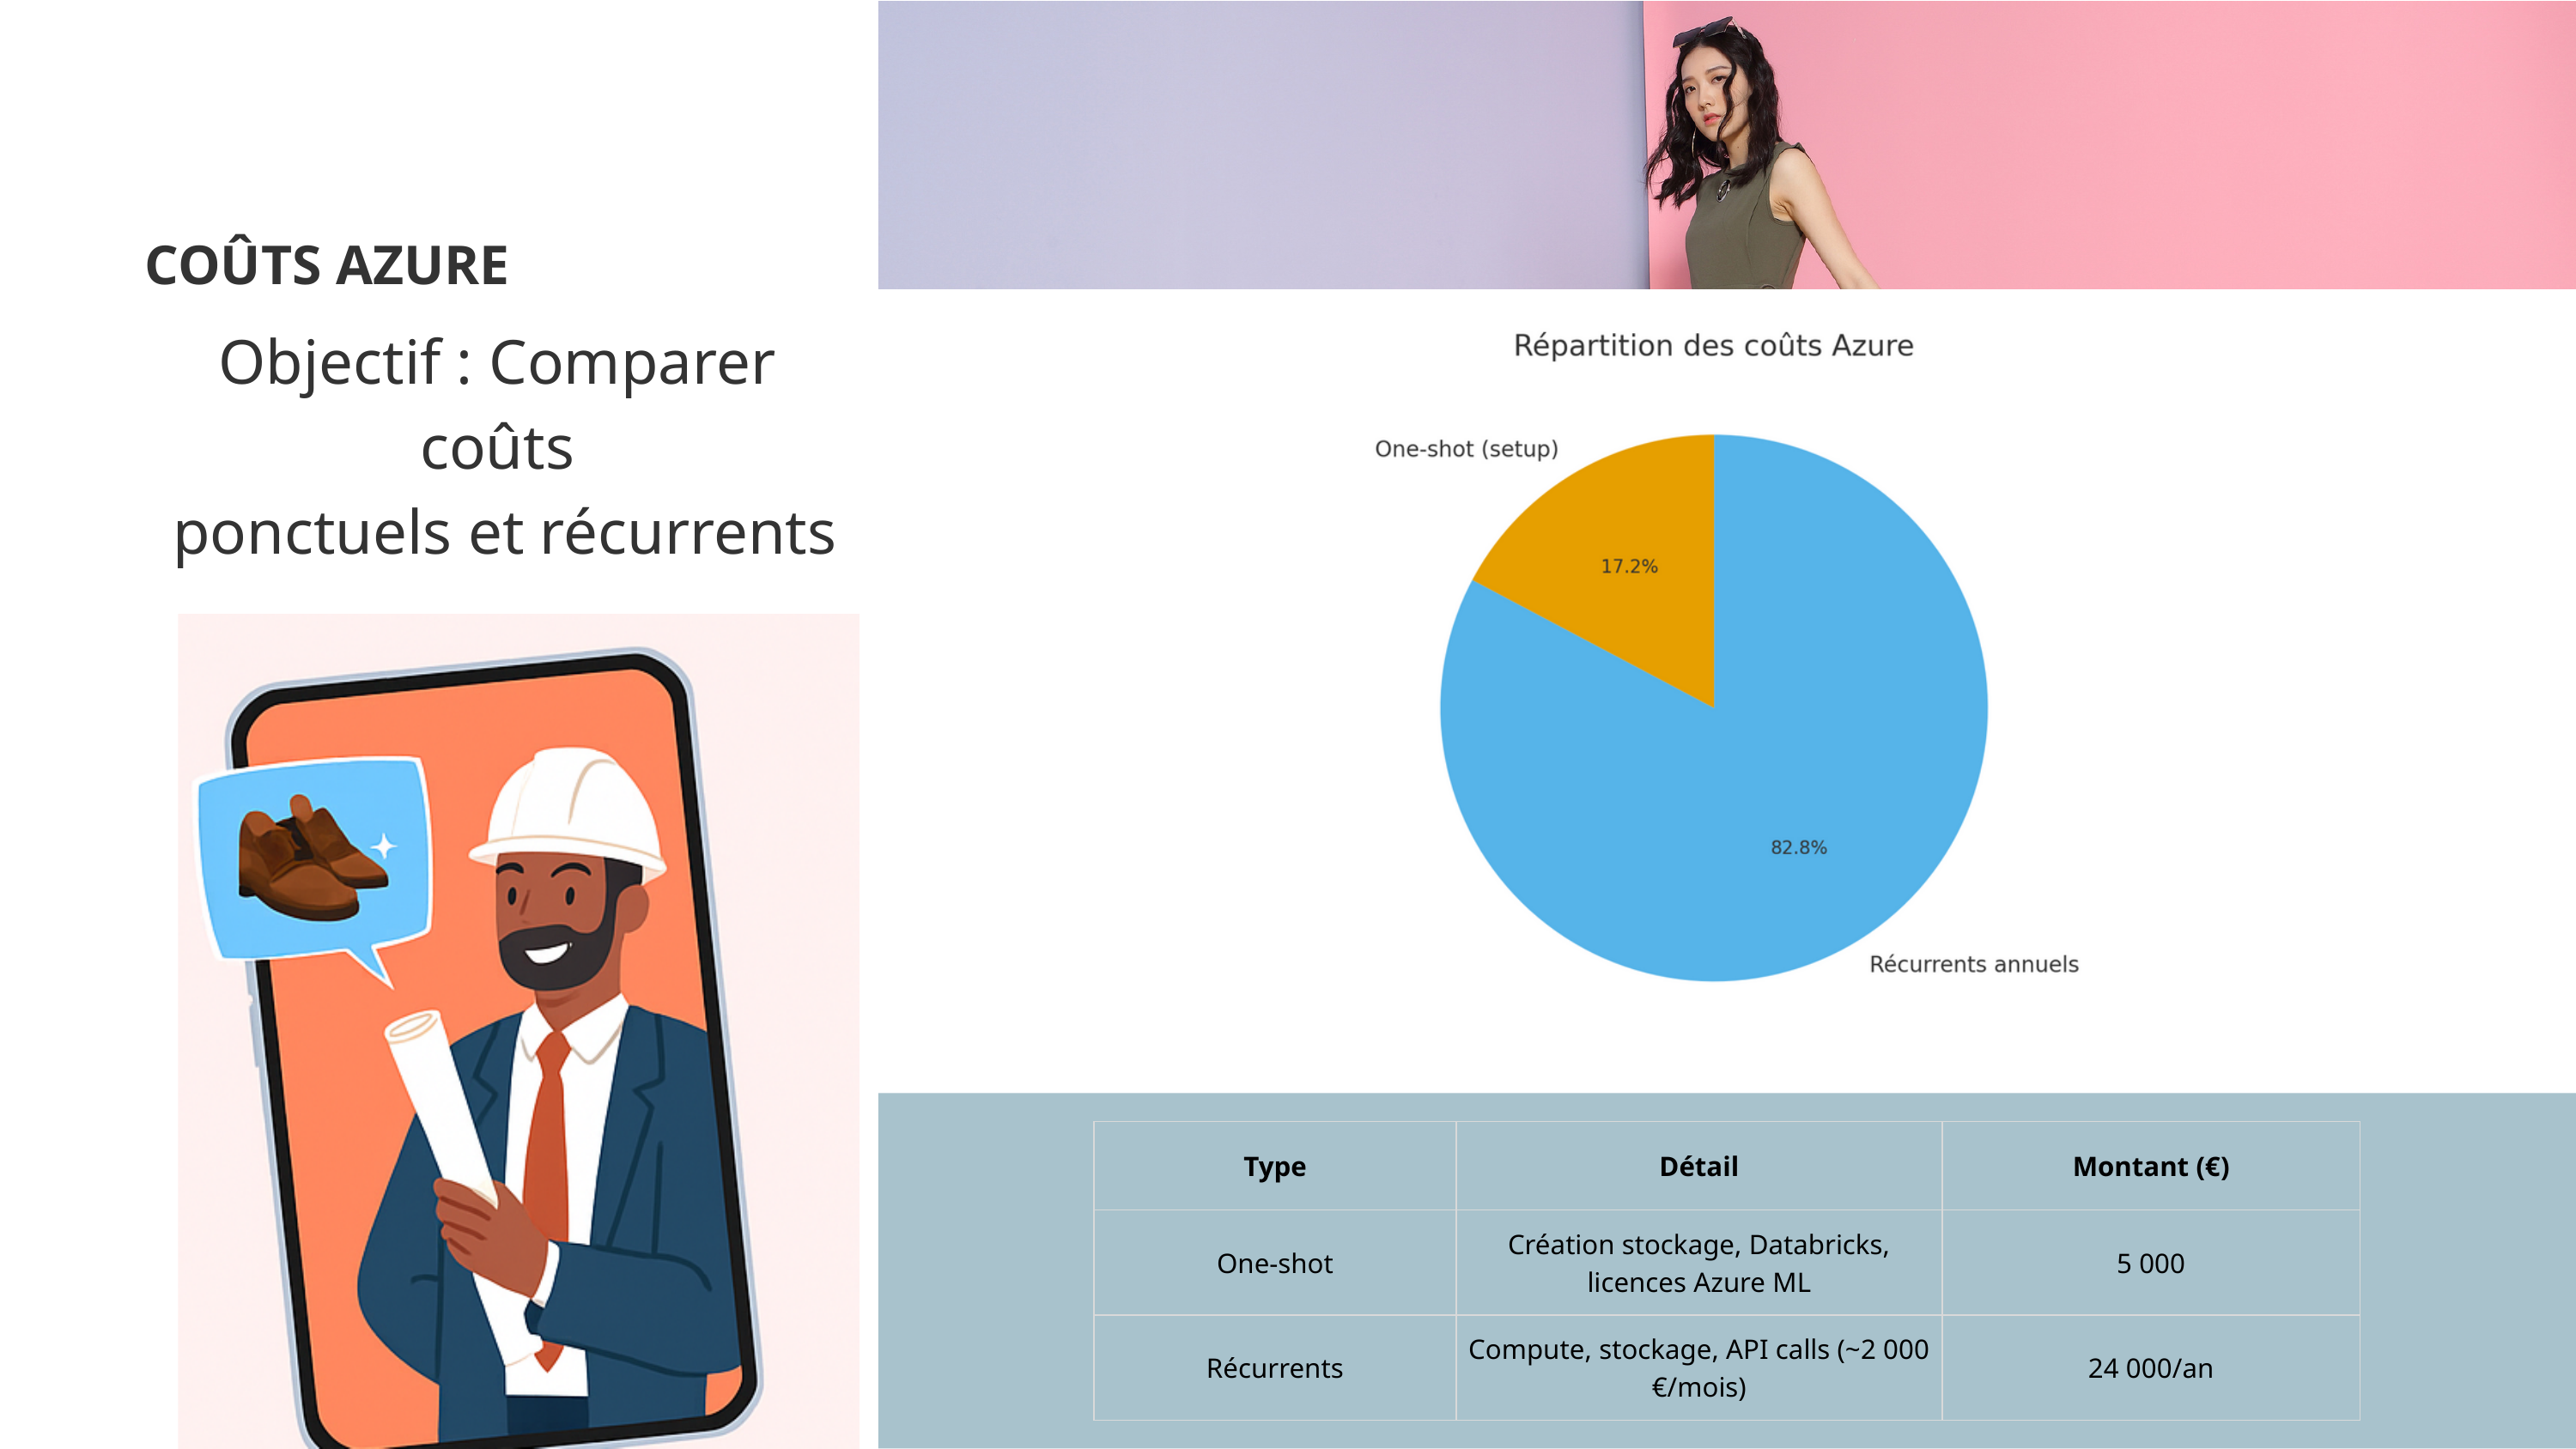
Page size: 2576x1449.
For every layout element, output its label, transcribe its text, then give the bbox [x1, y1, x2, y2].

table_cell 24 000/an [1943, 1316, 2360, 1420]
table_cell Récurrents [1095, 1316, 1455, 1420]
text_box COÛTS AZURE [144, 220, 942, 296]
text_box [878, 1, 2576, 289]
table_cell One-shot [1095, 1210, 1455, 1314]
text_box [1335, 300, 2119, 1082]
table_header Détail [1457, 1122, 1941, 1210]
table_header Type [1095, 1122, 1455, 1210]
table_cell 5 000 [1943, 1210, 2360, 1314]
table_cell Création stockage, Databricks, licences Azure ML [1457, 1210, 1941, 1314]
text_box [178, 614, 860, 1449]
text_box [878, 1093, 2576, 1449]
table_cell Compute, stockage, API calls (~2 000 €/mois) [1457, 1316, 1941, 1420]
table_header Montant (€) [1943, 1122, 2360, 1210]
text_box Objectif : Comparer coûts ponctuels et récurrents [135, 311, 860, 567]
